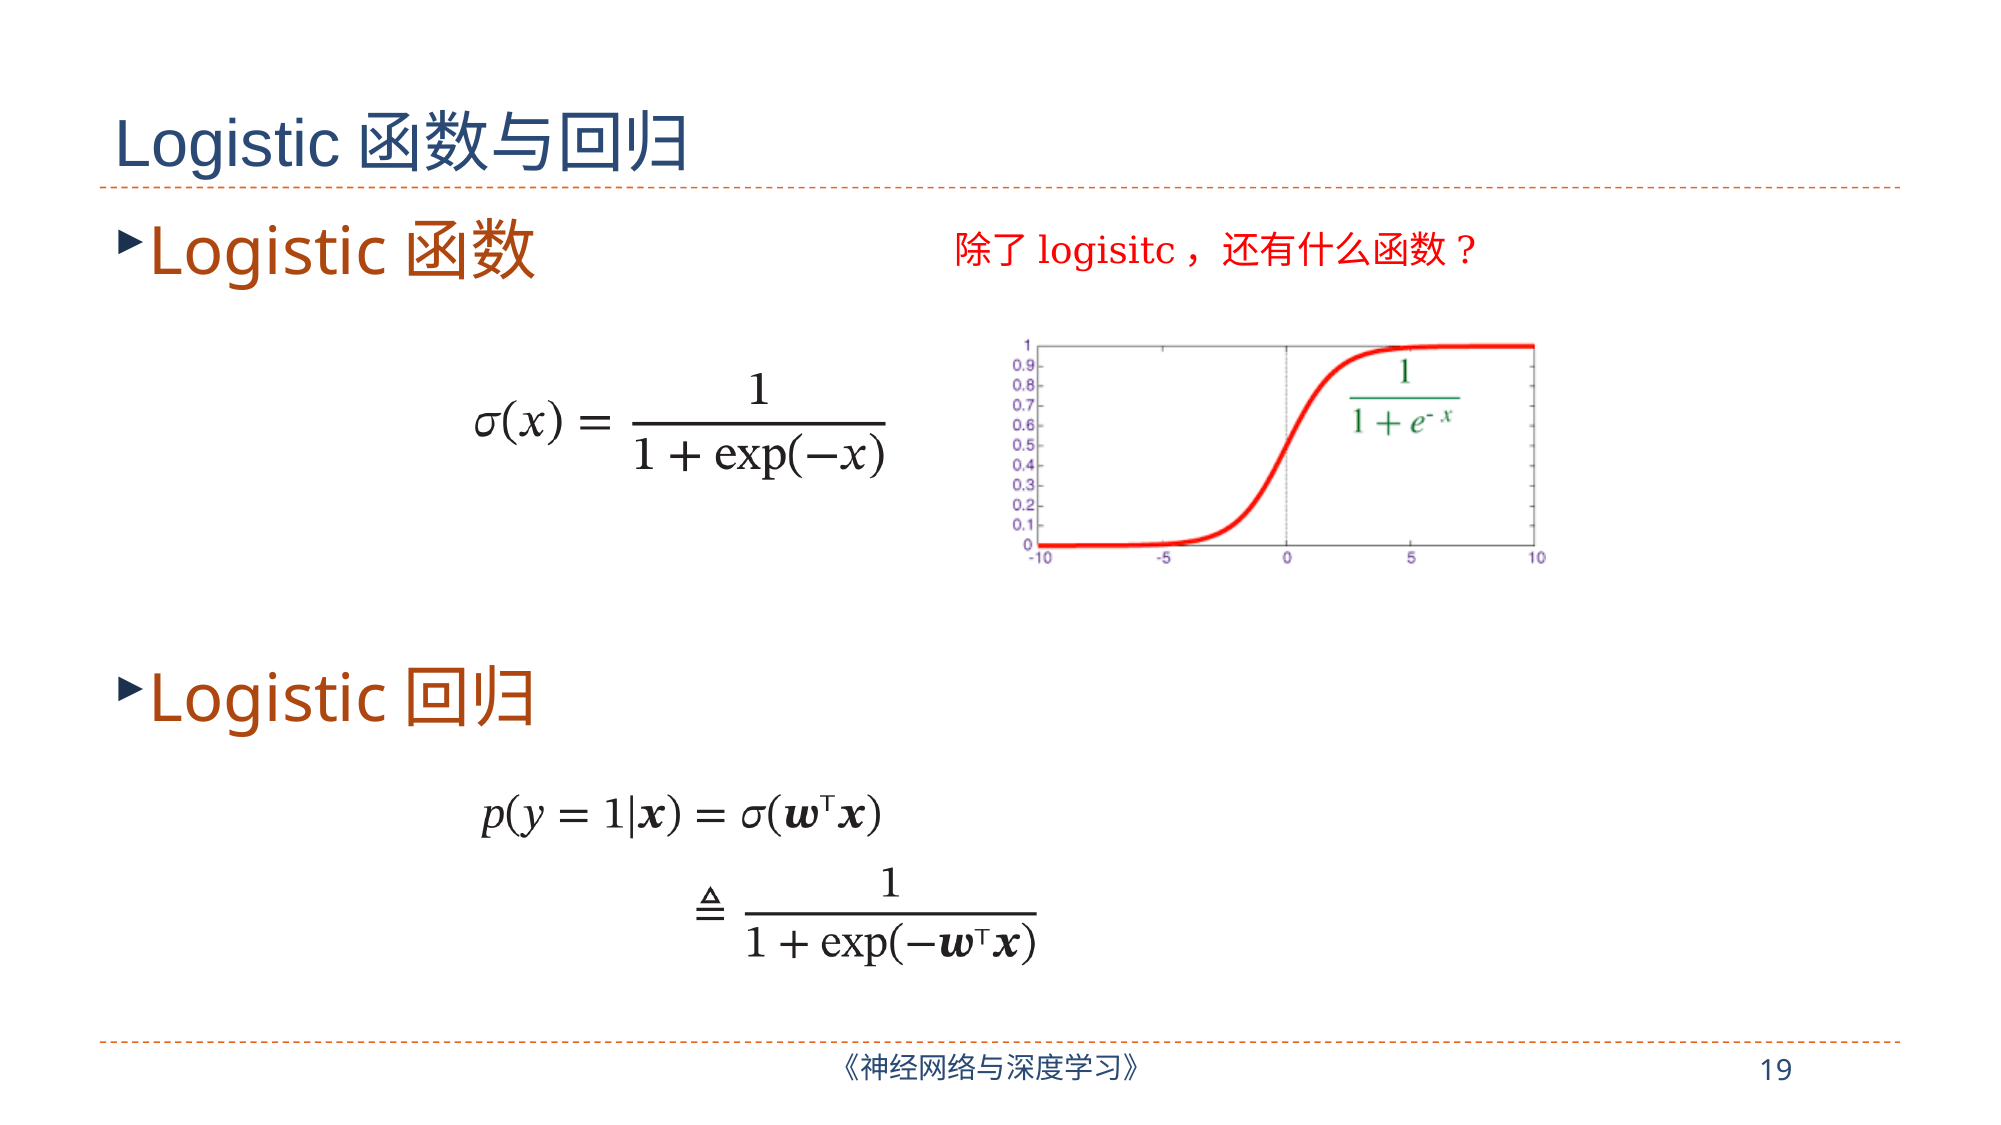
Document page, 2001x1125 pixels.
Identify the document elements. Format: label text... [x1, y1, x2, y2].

picture [454, 338, 889, 504]
picture [1012, 334, 1546, 567]
list Logistic函数 Logistic回归 [99, 200, 1900, 1010]
picture [474, 774, 1042, 984]
title Logistic函数与回归 [99, 24, 1900, 188]
